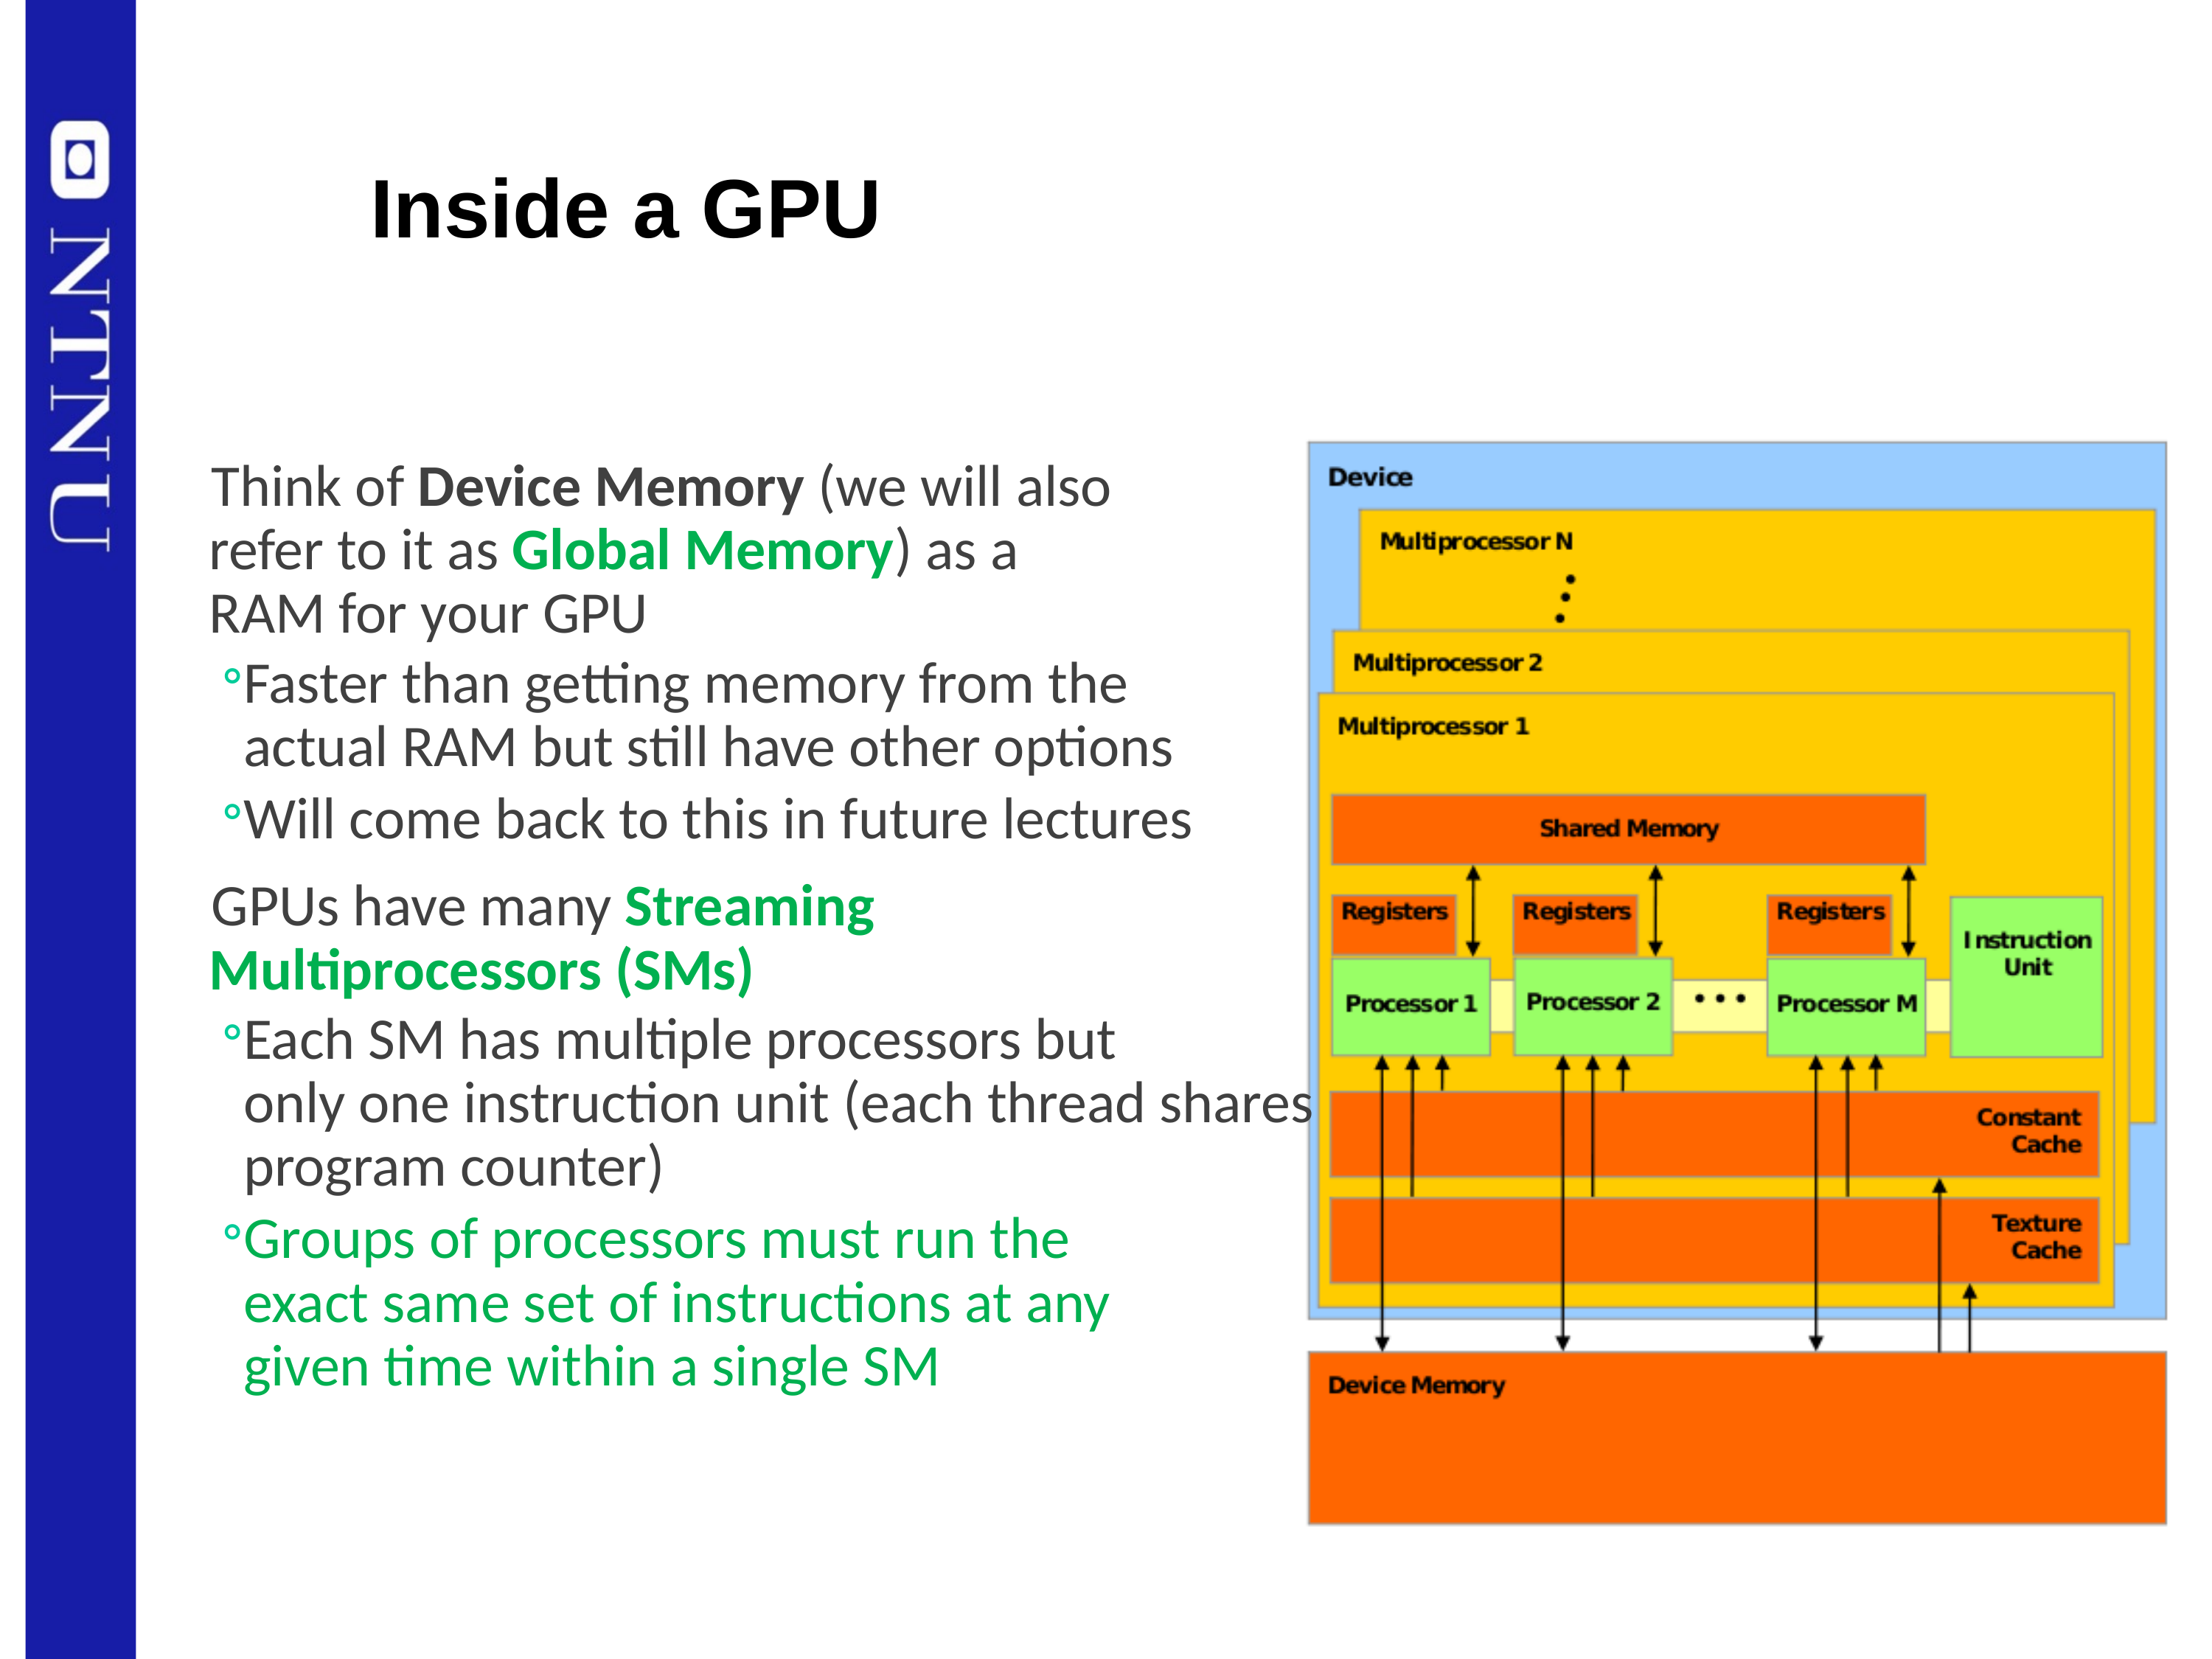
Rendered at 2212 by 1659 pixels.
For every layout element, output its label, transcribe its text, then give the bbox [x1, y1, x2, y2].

title Inside a GPU [358, 21, 1854, 389]
text_box Think of Device Memory (we will also refer to it as Global Memory) as a RAM for your GPU Faster than getting memory from the actual RAM but still have other options Will come back to this in future lectures GPUs have many Streaming Multiprocessors (SMs) Each SM has multiple processors but only one instruction unit (each thread shares program counter) Groups of processors must run the exact same set of instructions at any given time within a single SM [198, 444, 1299, 1418]
picture [25, 0, 136, 1659]
picture [1299, 431, 2178, 1531]
